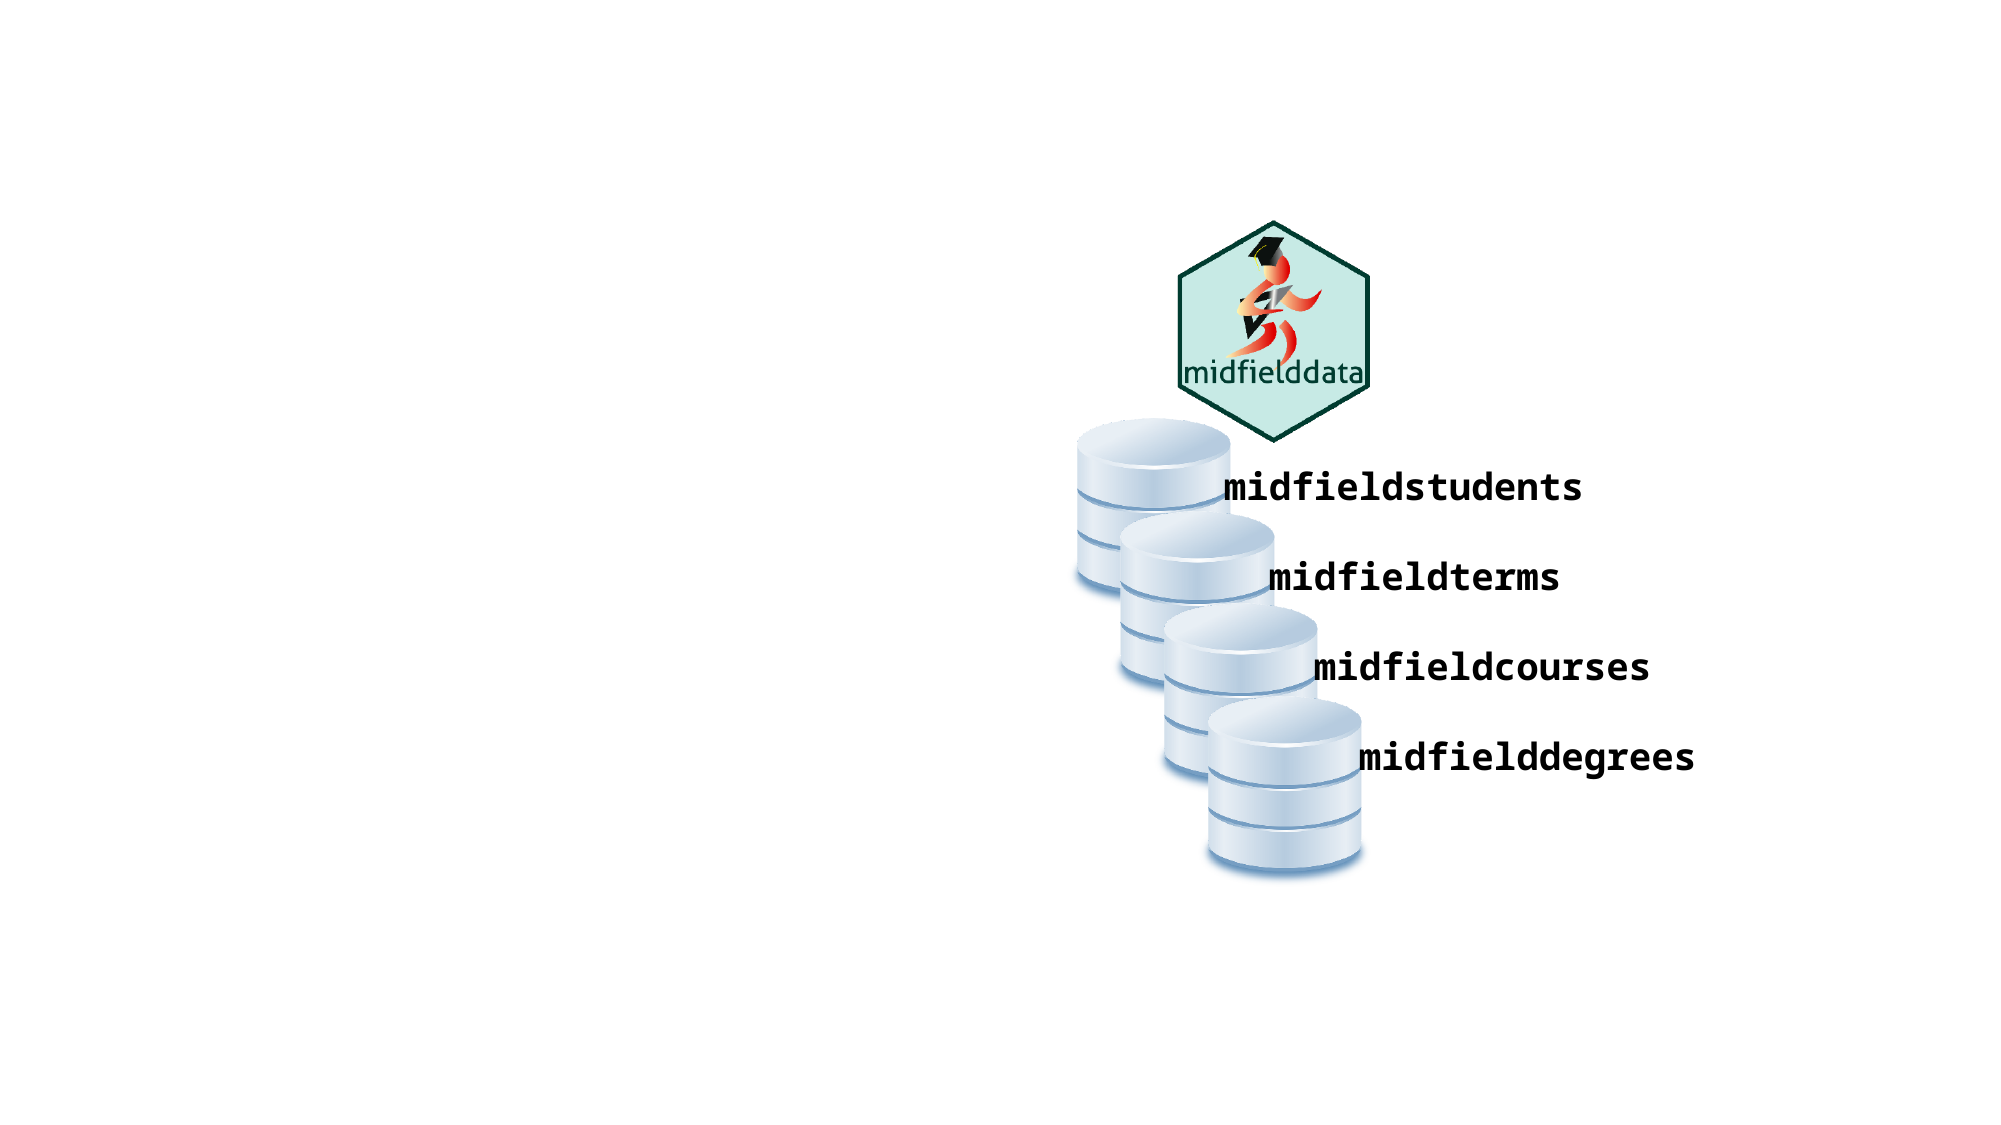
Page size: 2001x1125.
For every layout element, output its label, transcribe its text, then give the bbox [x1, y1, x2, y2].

picture [1067, 218, 1371, 887]
text_box midfieldstudents midfieldterms midfieldcourses midfielddegrees [1240, 455, 1712, 785]
